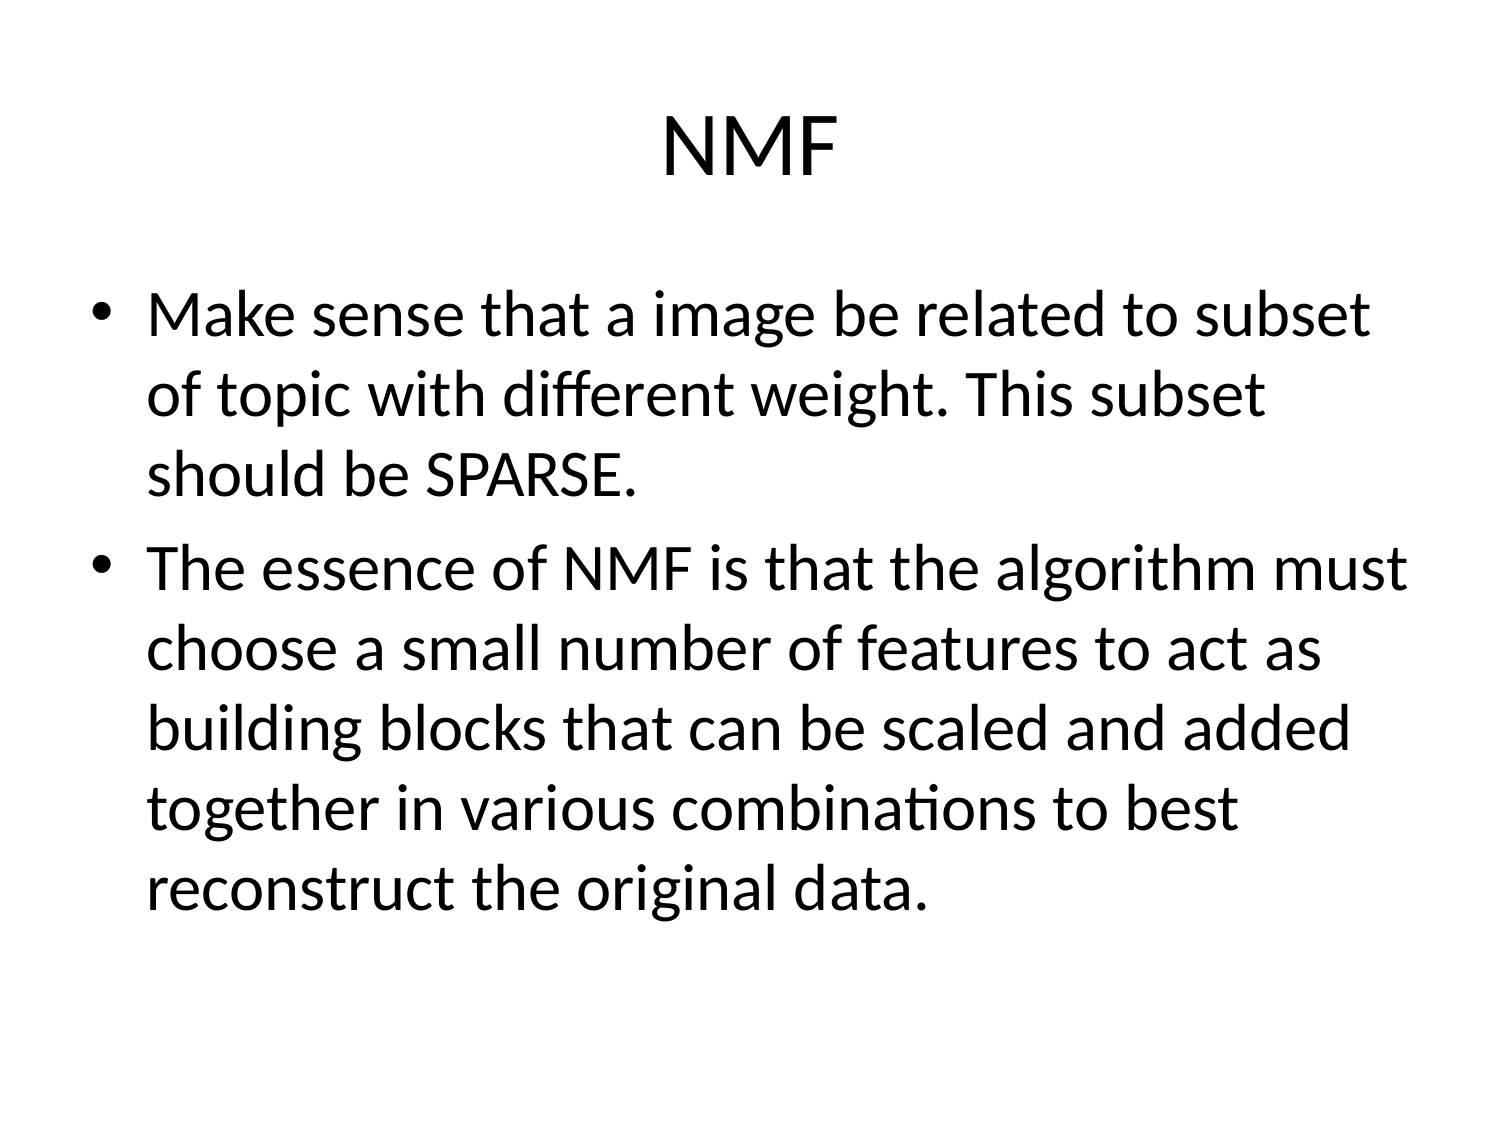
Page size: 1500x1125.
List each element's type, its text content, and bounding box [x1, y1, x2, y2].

list Make sense that a image be related to subset of topic with different weight. This subset should be SPARSE. The essence of NMF is that the algorithm must choose a small number of features to act as building blocks that can be scaled and added together in various combinations to best reconstruct the original data. [75, 262, 1425, 1005]
title NMF [75, 45, 1425, 233]
